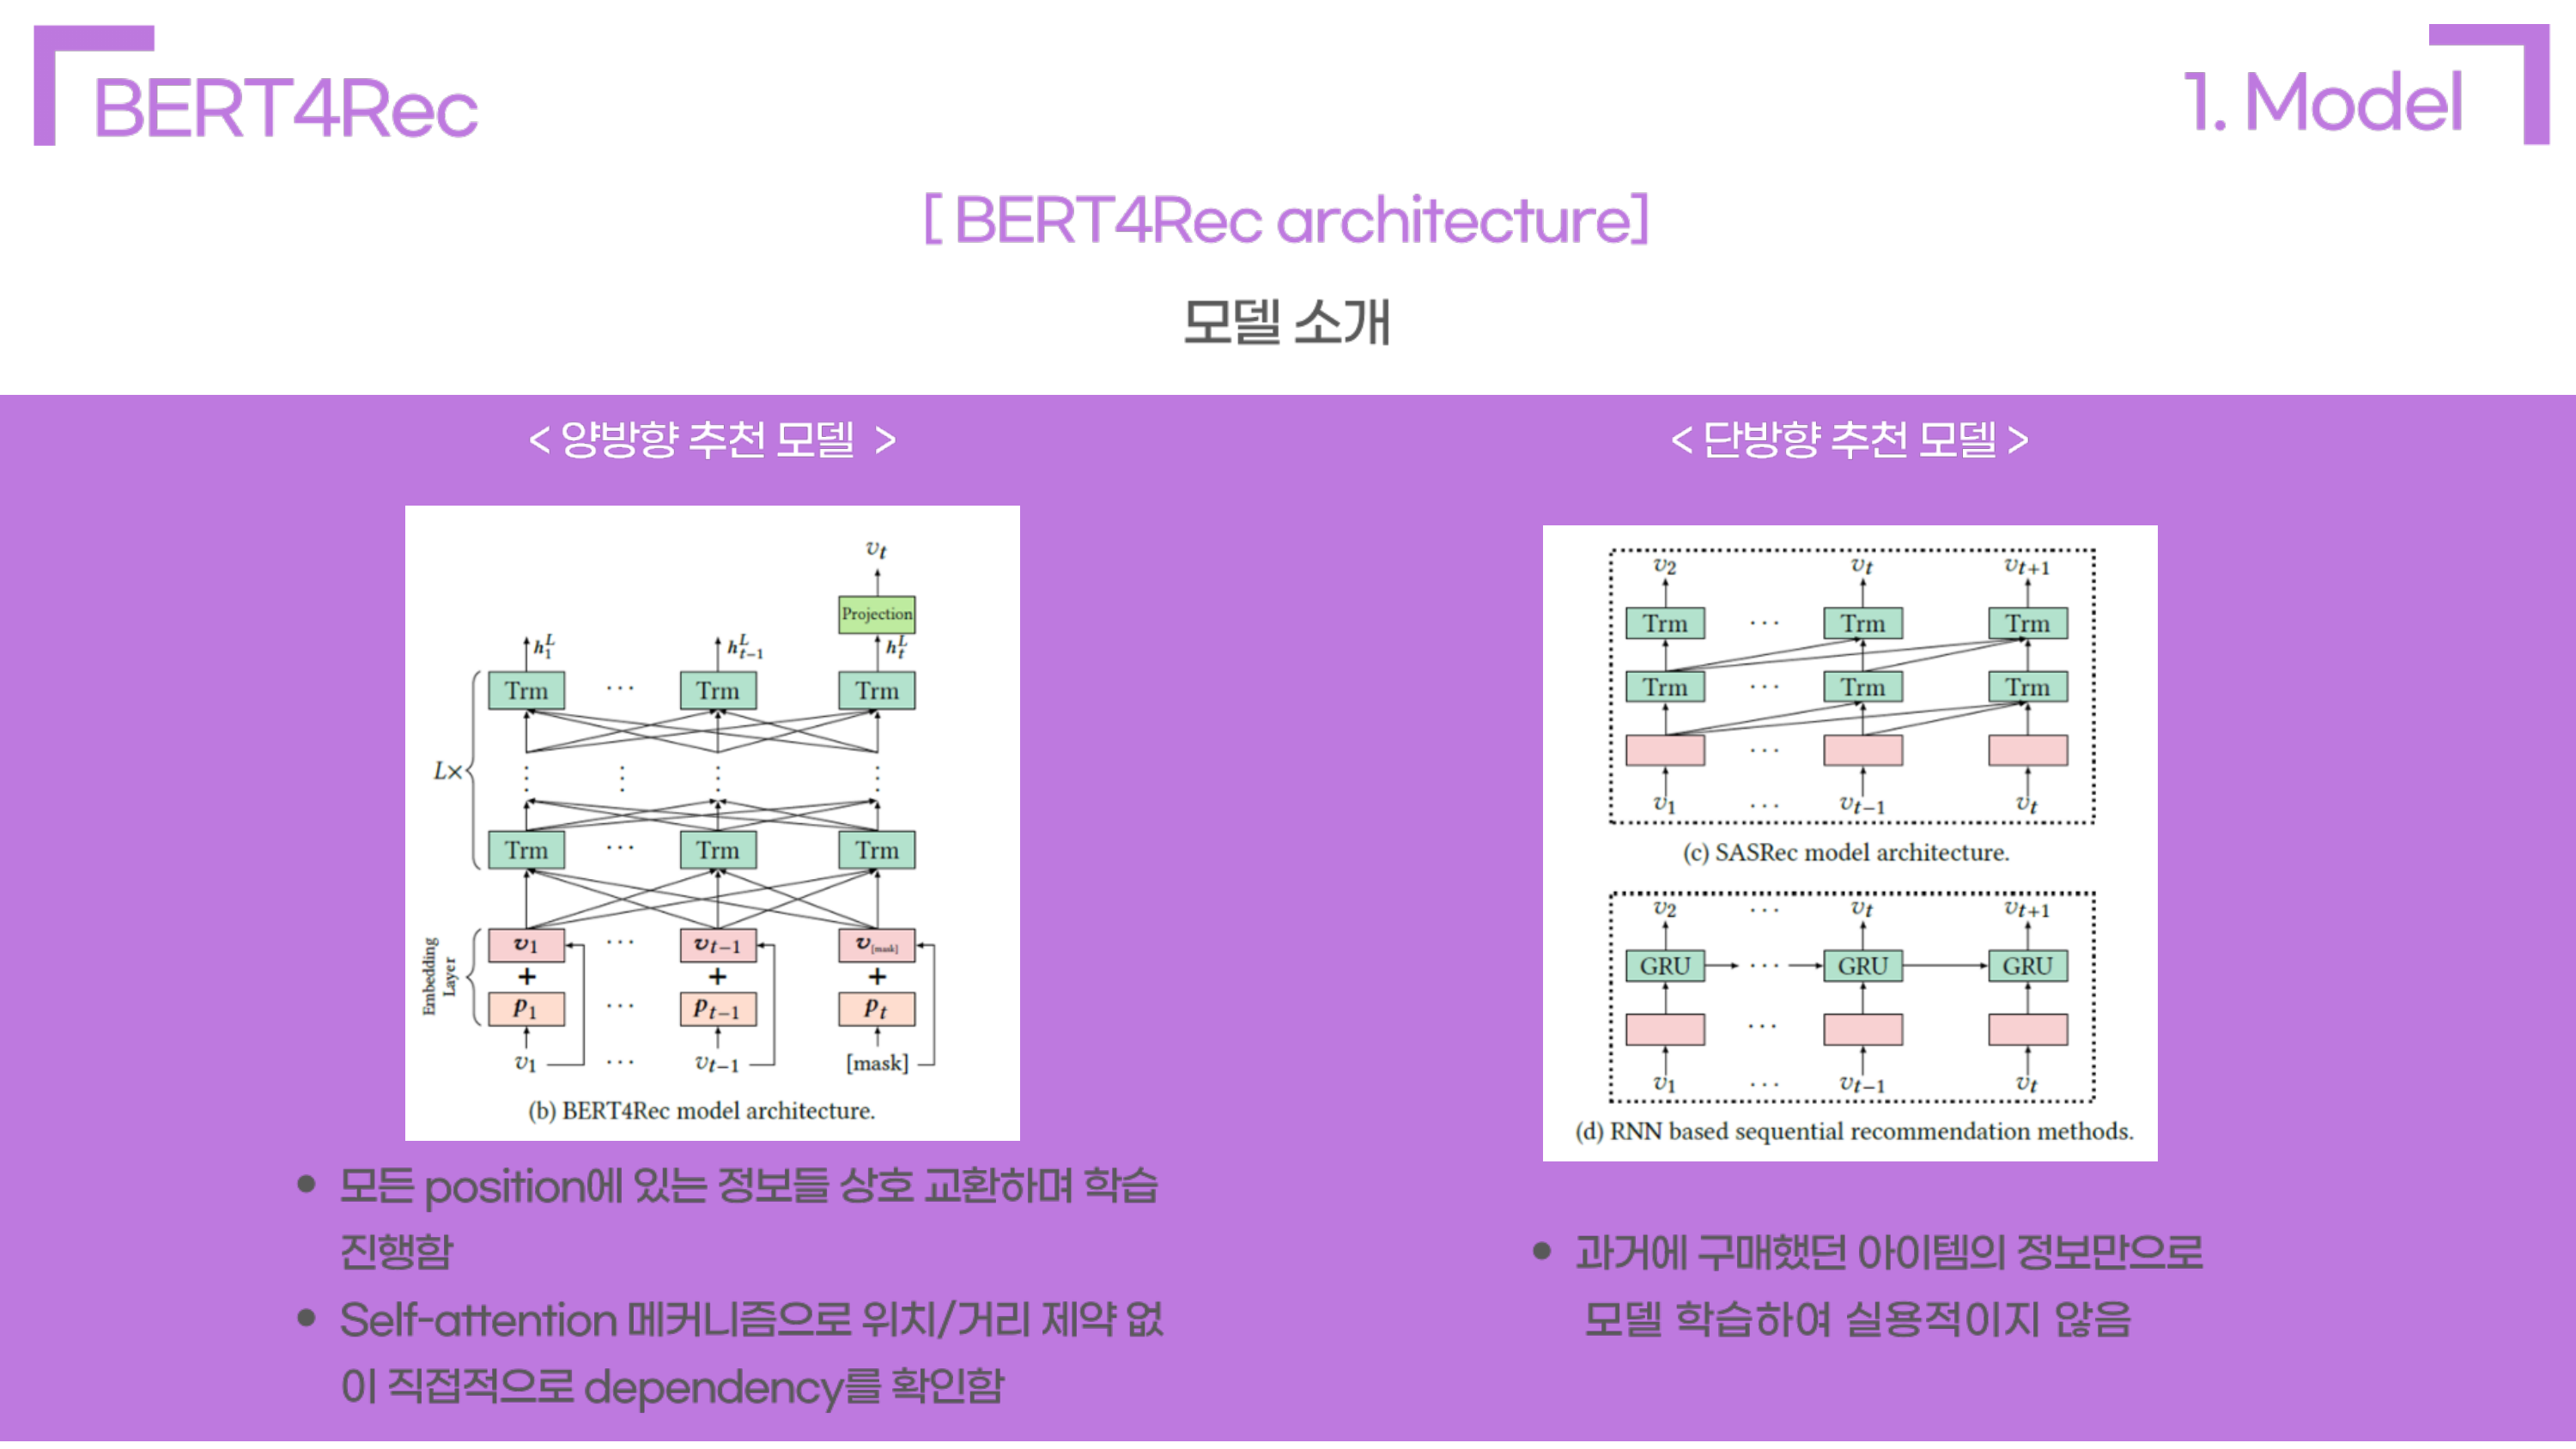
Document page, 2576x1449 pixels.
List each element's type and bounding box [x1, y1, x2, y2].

picture [1591, 409, 2051, 480]
picture [2172, 47, 2503, 165]
text_box [1543, 525, 2158, 1161]
picture [283, 1151, 1187, 1434]
picture [581, 282, 1418, 372]
picture [474, 409, 919, 480]
text_box [0, 395, 2576, 1442]
text_box [2429, 24, 2551, 146]
picture [910, 177, 1673, 273]
text_box [0, 0, 2576, 392]
picture [1518, 1219, 2227, 1361]
text_box [405, 505, 1020, 1141]
text_box [33, 24, 155, 146]
picture [81, 53, 518, 172]
